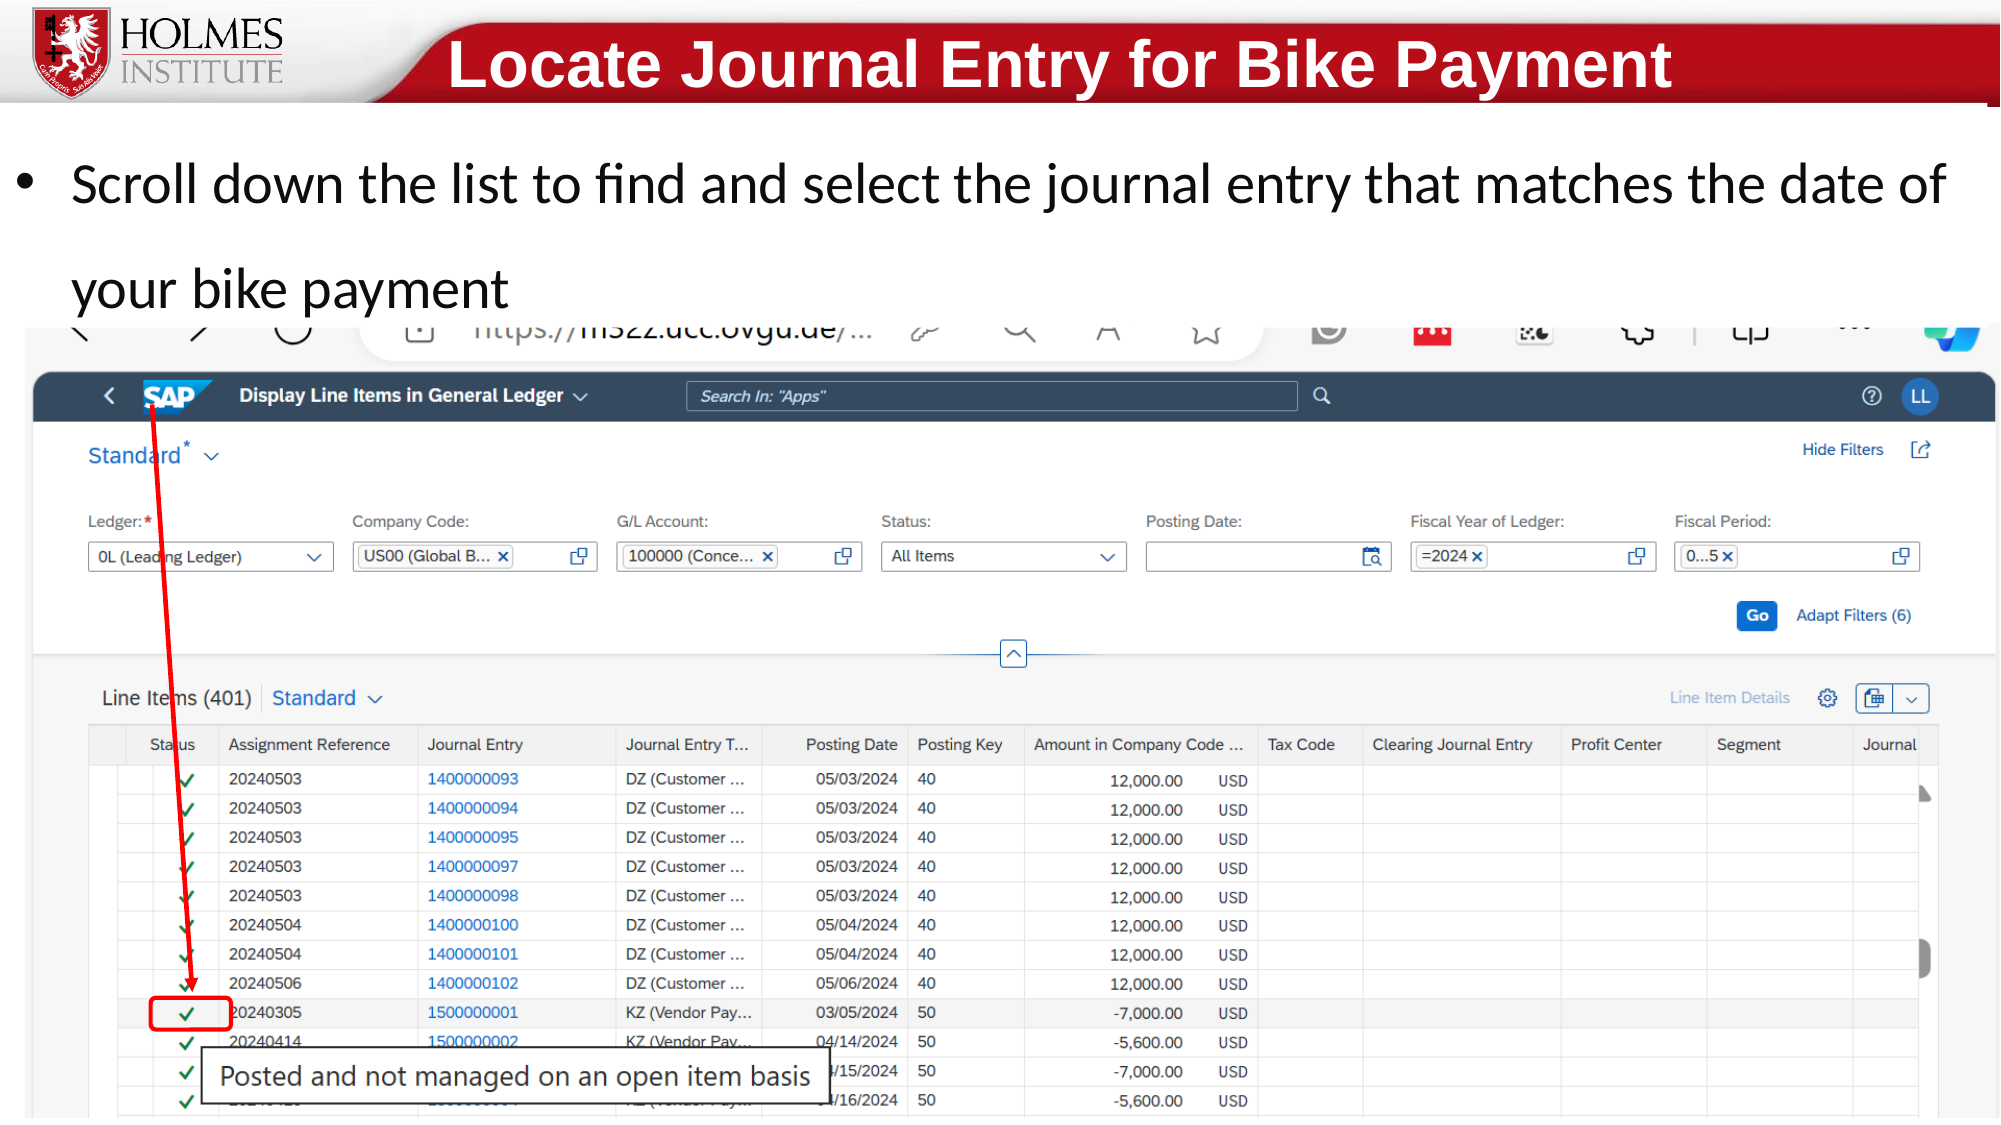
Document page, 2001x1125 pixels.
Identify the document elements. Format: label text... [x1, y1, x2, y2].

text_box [151, 404, 193, 993]
text_box Scroll down the list to find and select the journal entry that matches the date of your bike payment [0, 118, 1988, 328]
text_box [0, 0, 2000, 107]
picture [24, 322, 2000, 1119]
